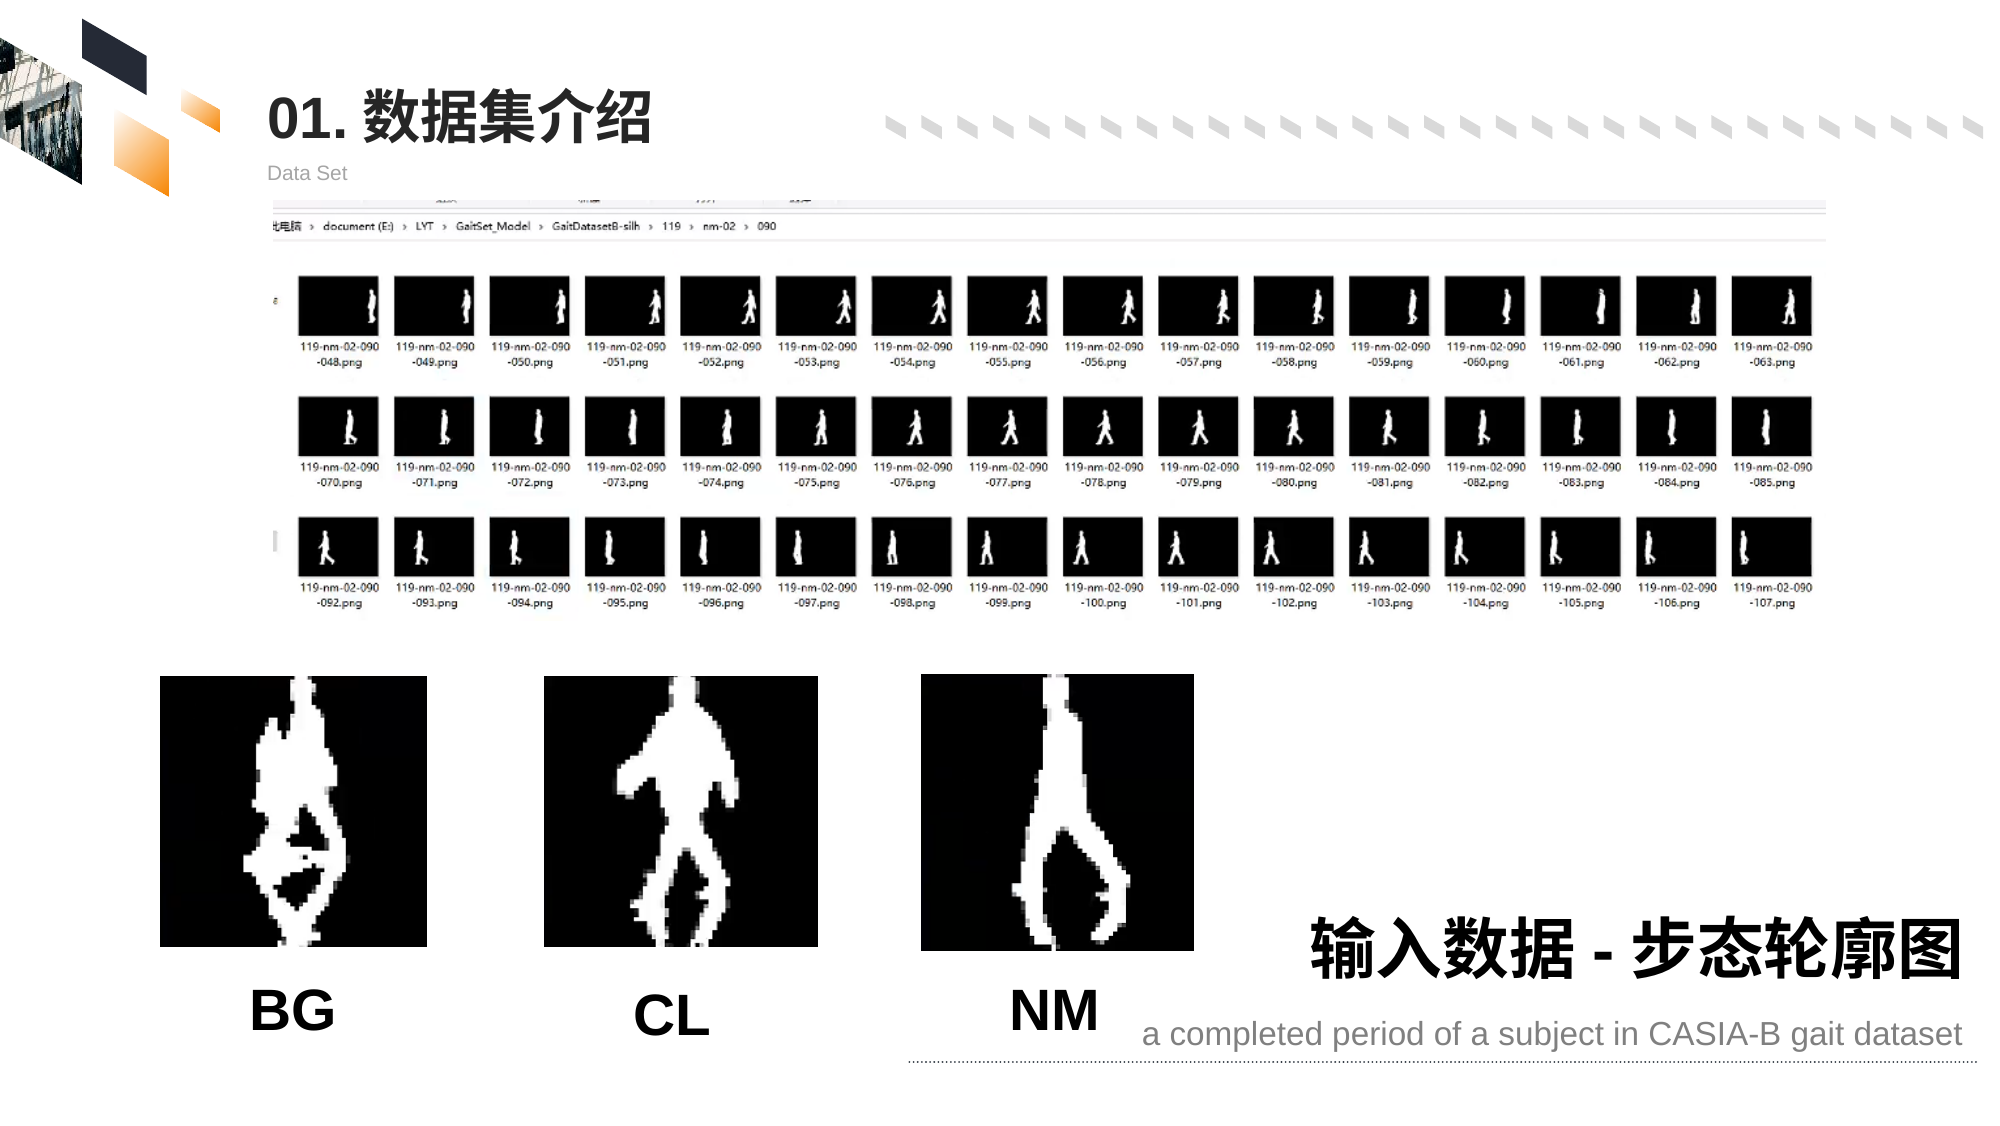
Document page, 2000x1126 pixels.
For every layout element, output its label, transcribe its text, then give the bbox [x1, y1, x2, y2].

text_box [80, 16, 148, 97]
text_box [885, 115, 1984, 140]
text_box [0, 36, 83, 187]
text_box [252, 72, 990, 191]
picture [160, 676, 427, 947]
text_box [1085, 900, 1979, 1105]
text_box NM [994, 965, 1085, 1050]
text_box [180, 85, 221, 135]
picture [921, 674, 1194, 951]
picture [544, 676, 818, 947]
text_box [113, 106, 170, 199]
text_box CL [618, 969, 728, 1055]
picture [273, 200, 1826, 621]
text_box BG [235, 965, 353, 1050]
